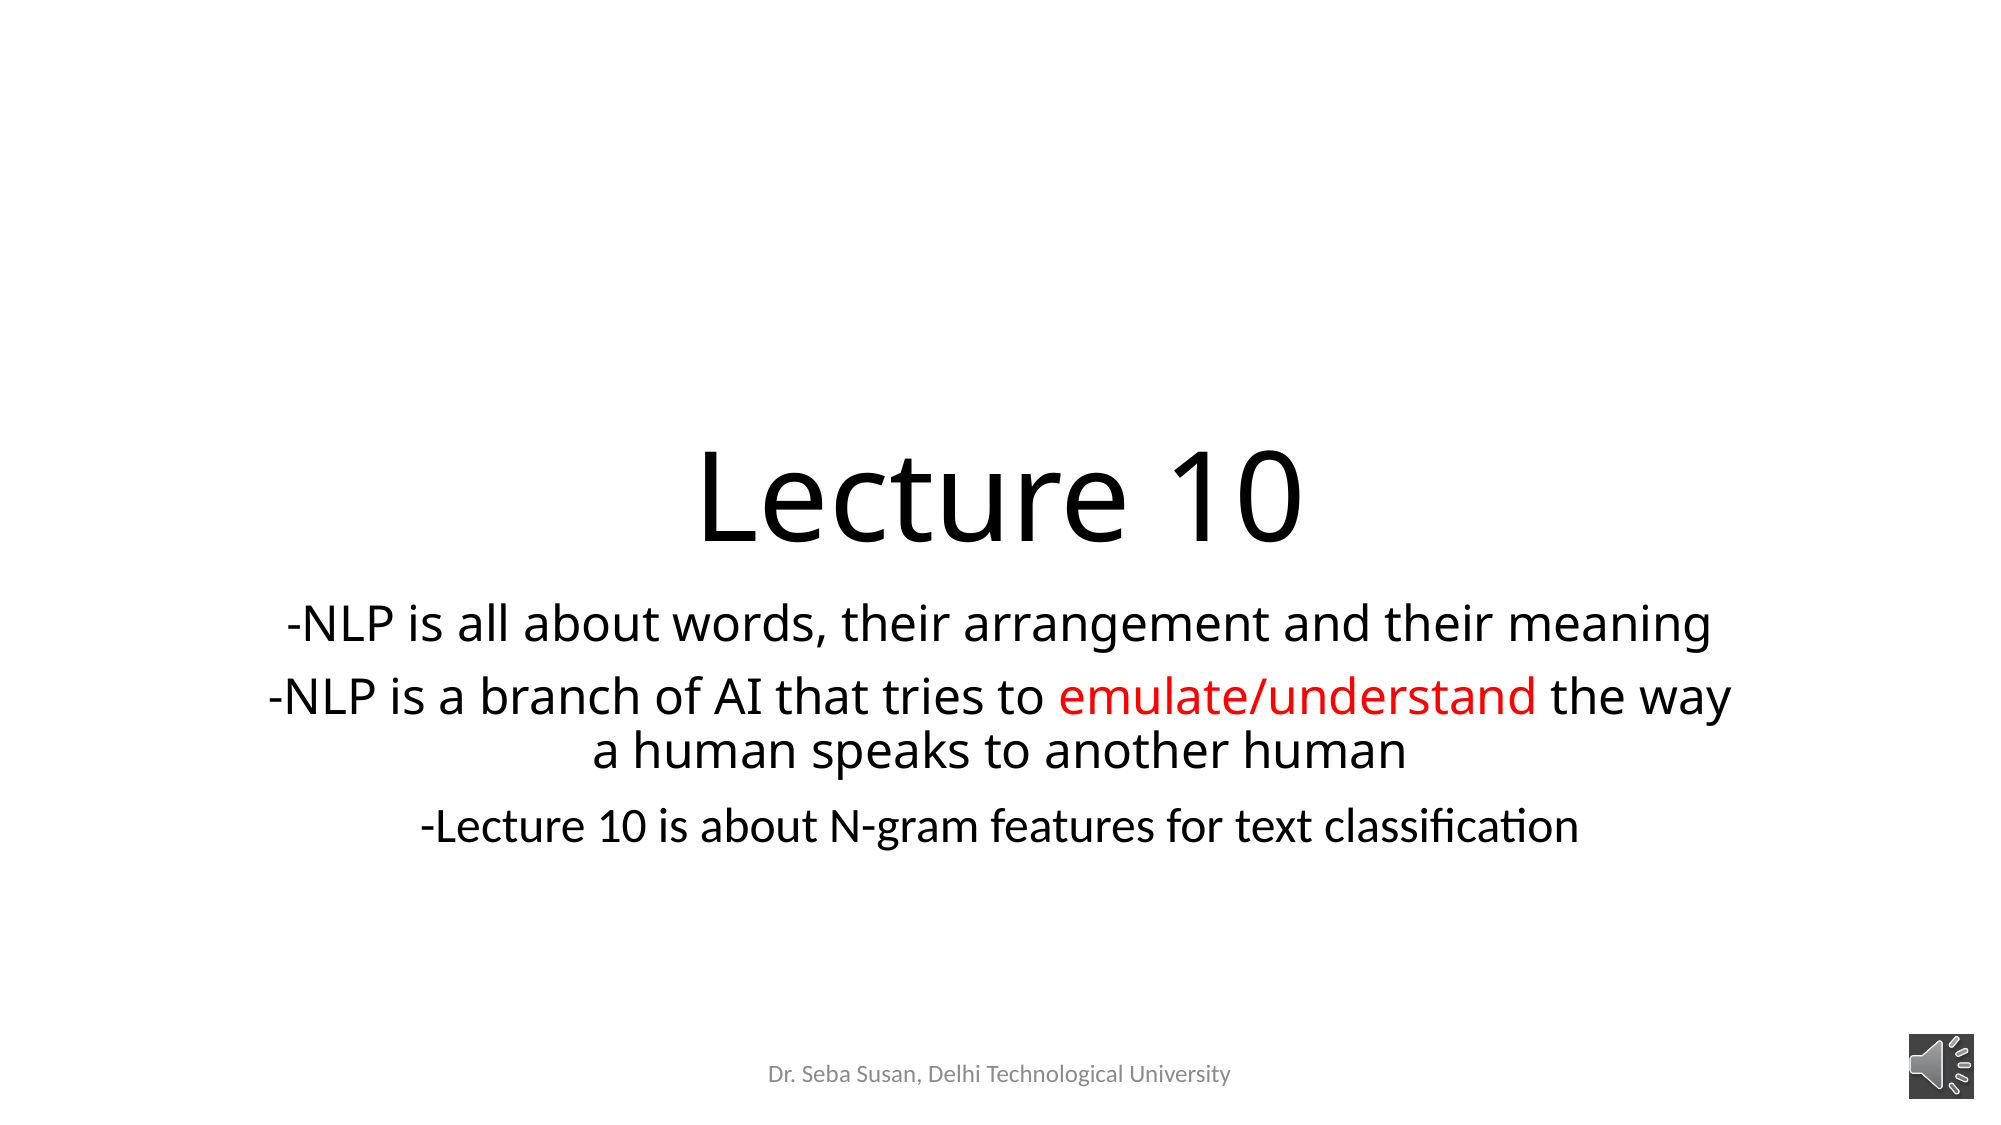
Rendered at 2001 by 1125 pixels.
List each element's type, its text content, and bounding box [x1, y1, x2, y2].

picture [1908, 1033, 1975, 1100]
title Lecture 10 [249, 184, 1750, 576]
subtitle -NLP is all about words, their arrangement and their meaning -NLP is a branch of AI that tries to emulate/understand the way a human speaks to another human -Lecture 10 is about N-gram features for text classification [249, 590, 1750, 863]
footer Dr. Seba Susan, Delhi Technological University [662, 1042, 1338, 1103]
